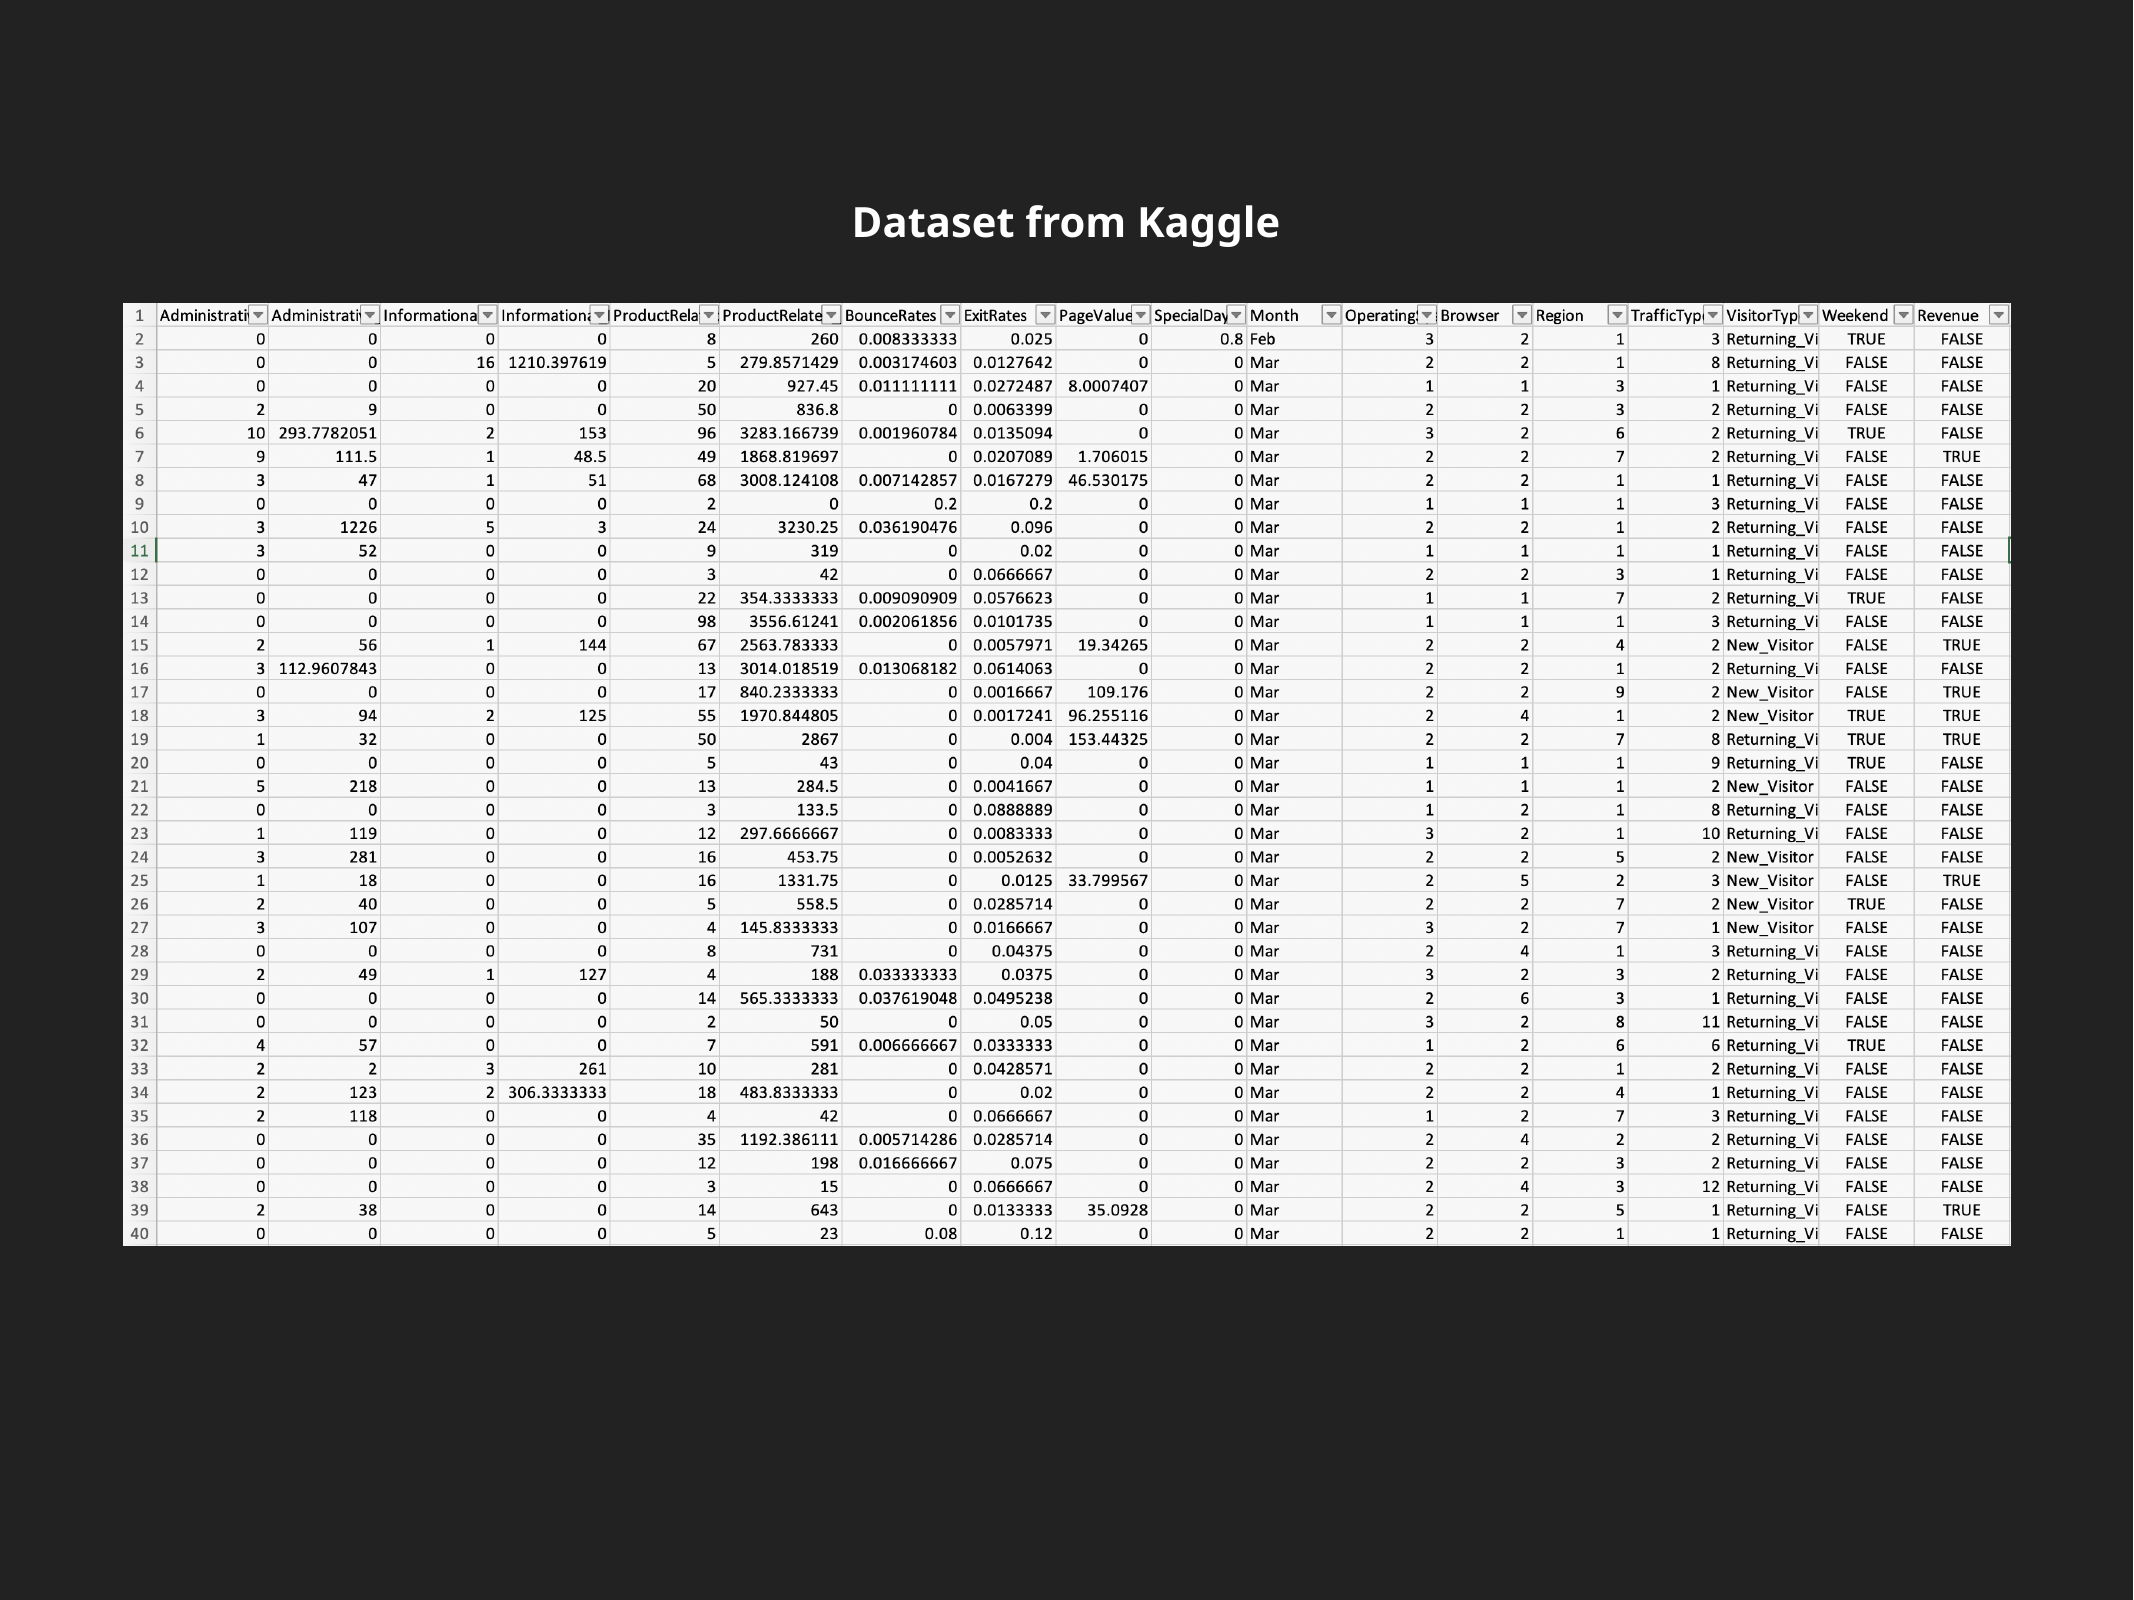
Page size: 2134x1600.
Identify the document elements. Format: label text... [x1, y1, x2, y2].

picture [122, 303, 2011, 1246]
text_box Dataset from Kaggle [843, 187, 1289, 255]
